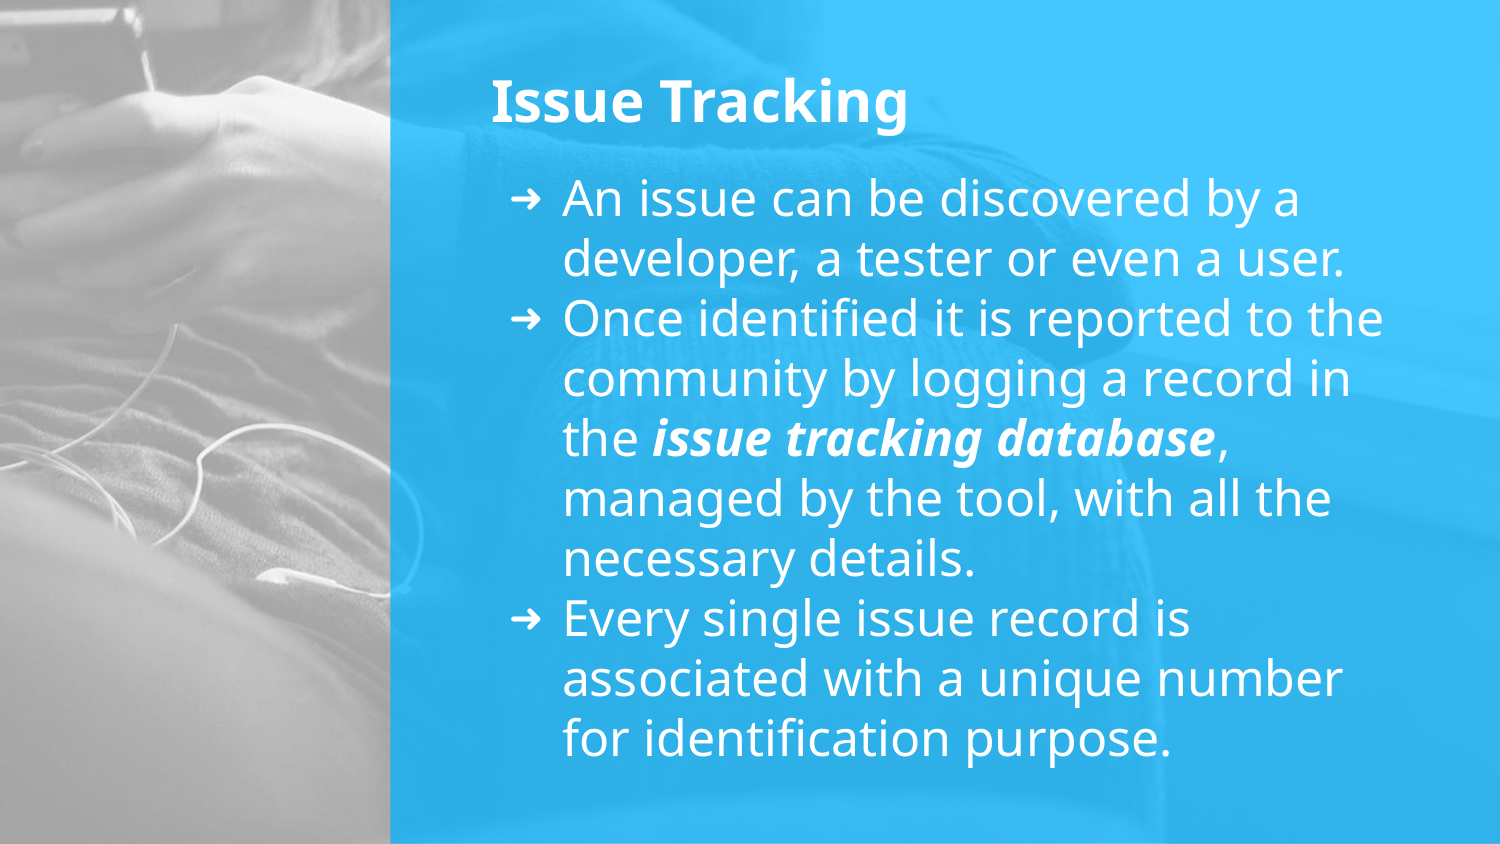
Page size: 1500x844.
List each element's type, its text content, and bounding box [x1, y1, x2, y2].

picture [390, 0, 1500, 844]
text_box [0, 0, 390, 844]
list An issue can be discovered by a developer, a tester or even a user. Once identified it is reported to the community by logging a record in the issue tracking database, managed by the tool, with all the necessary details. Every single issue record is associated with a unique number for identification purpose. [476, 151, 1415, 761]
title Issue Tracking [476, 49, 1415, 133]
